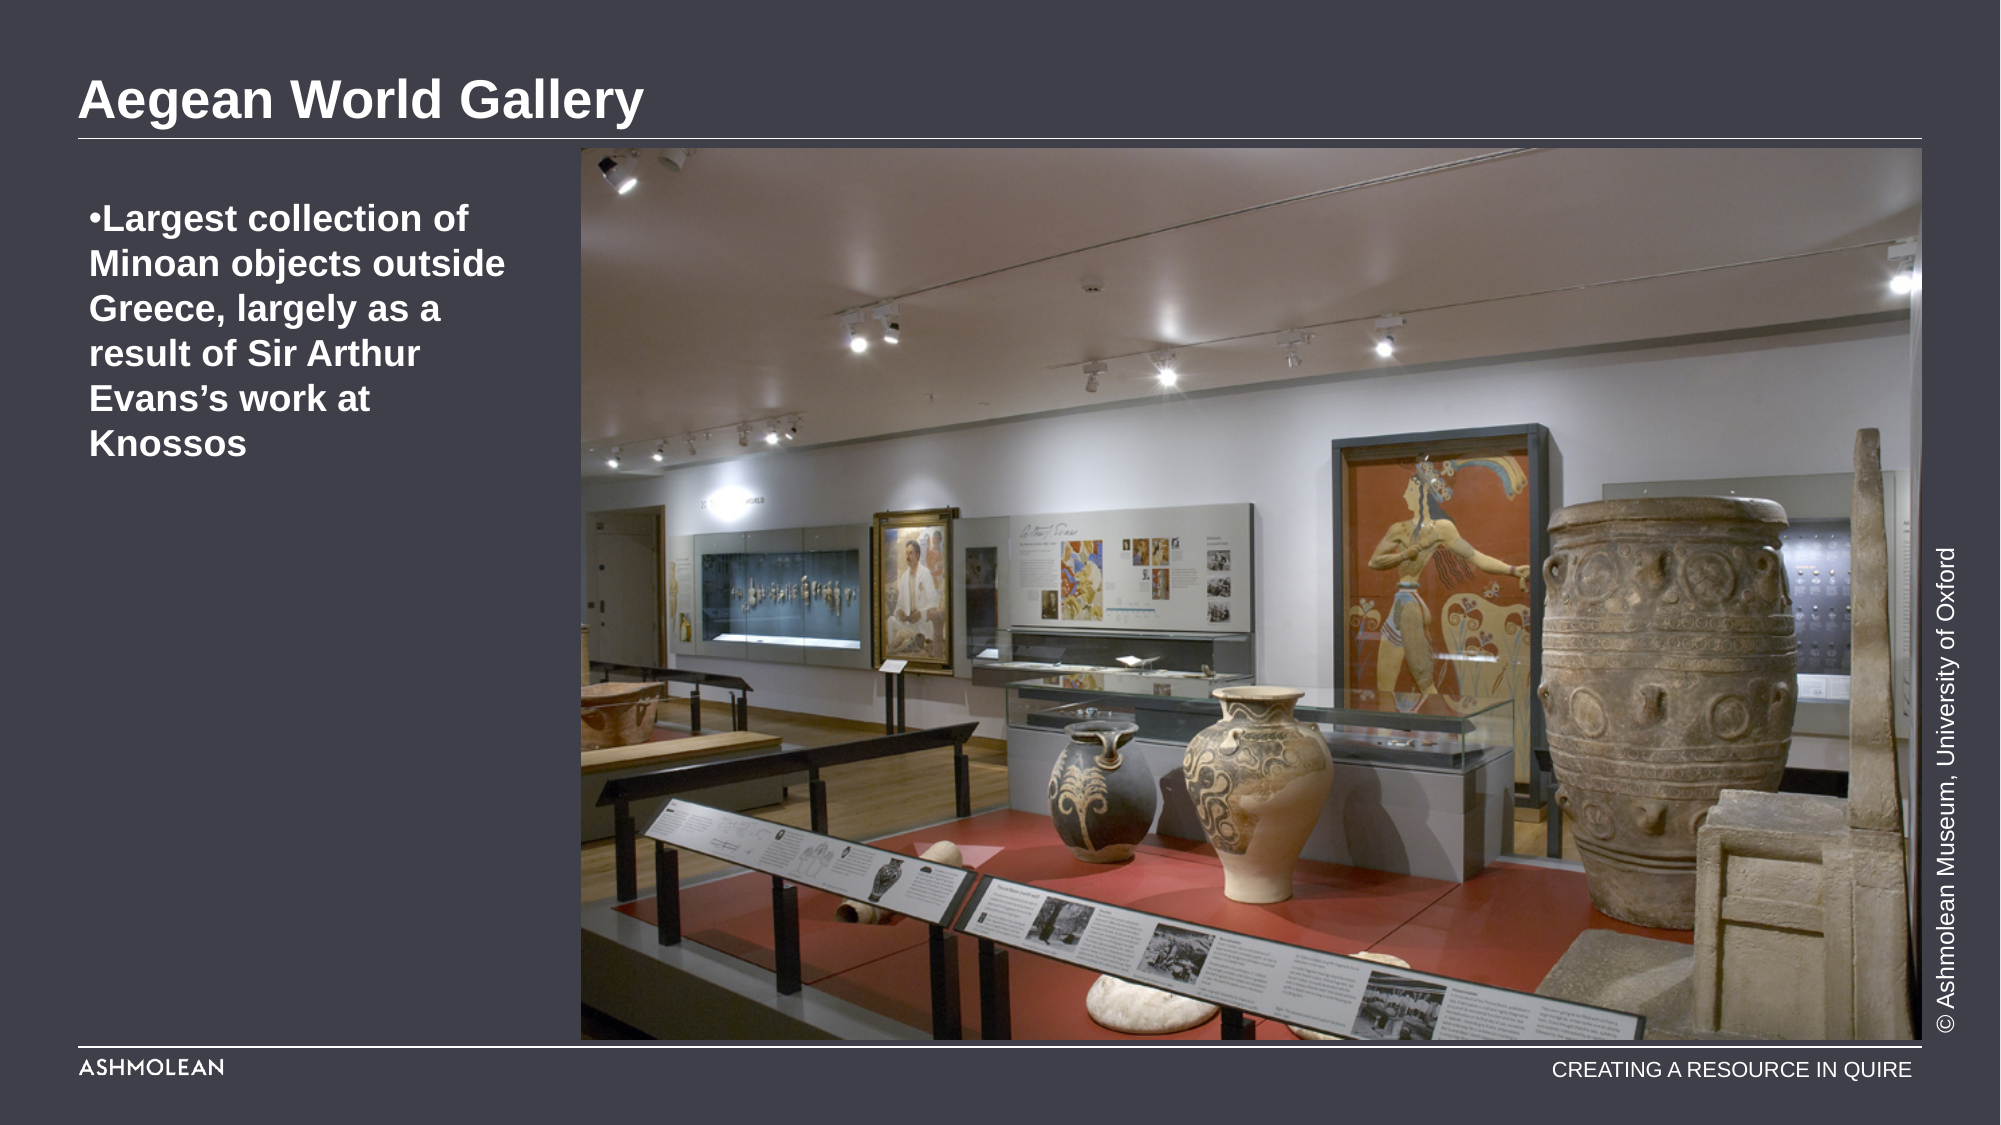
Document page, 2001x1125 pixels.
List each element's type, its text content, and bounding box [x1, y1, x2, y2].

text_box © Ashmolean Museum, University of Oxford [1921, 353, 1967, 1049]
list Aegean World Gallery [62, 56, 1922, 141]
picture [581, 148, 1922, 1040]
list Largest collection of Minoan objects outside Greece, largely as a result of Sir Arthur Evans’s work at Knossos [73, 186, 554, 700]
list CREATING A RESOURCE IN QUIRE [1309, 1048, 1929, 1107]
picture [62, 1042, 239, 1091]
